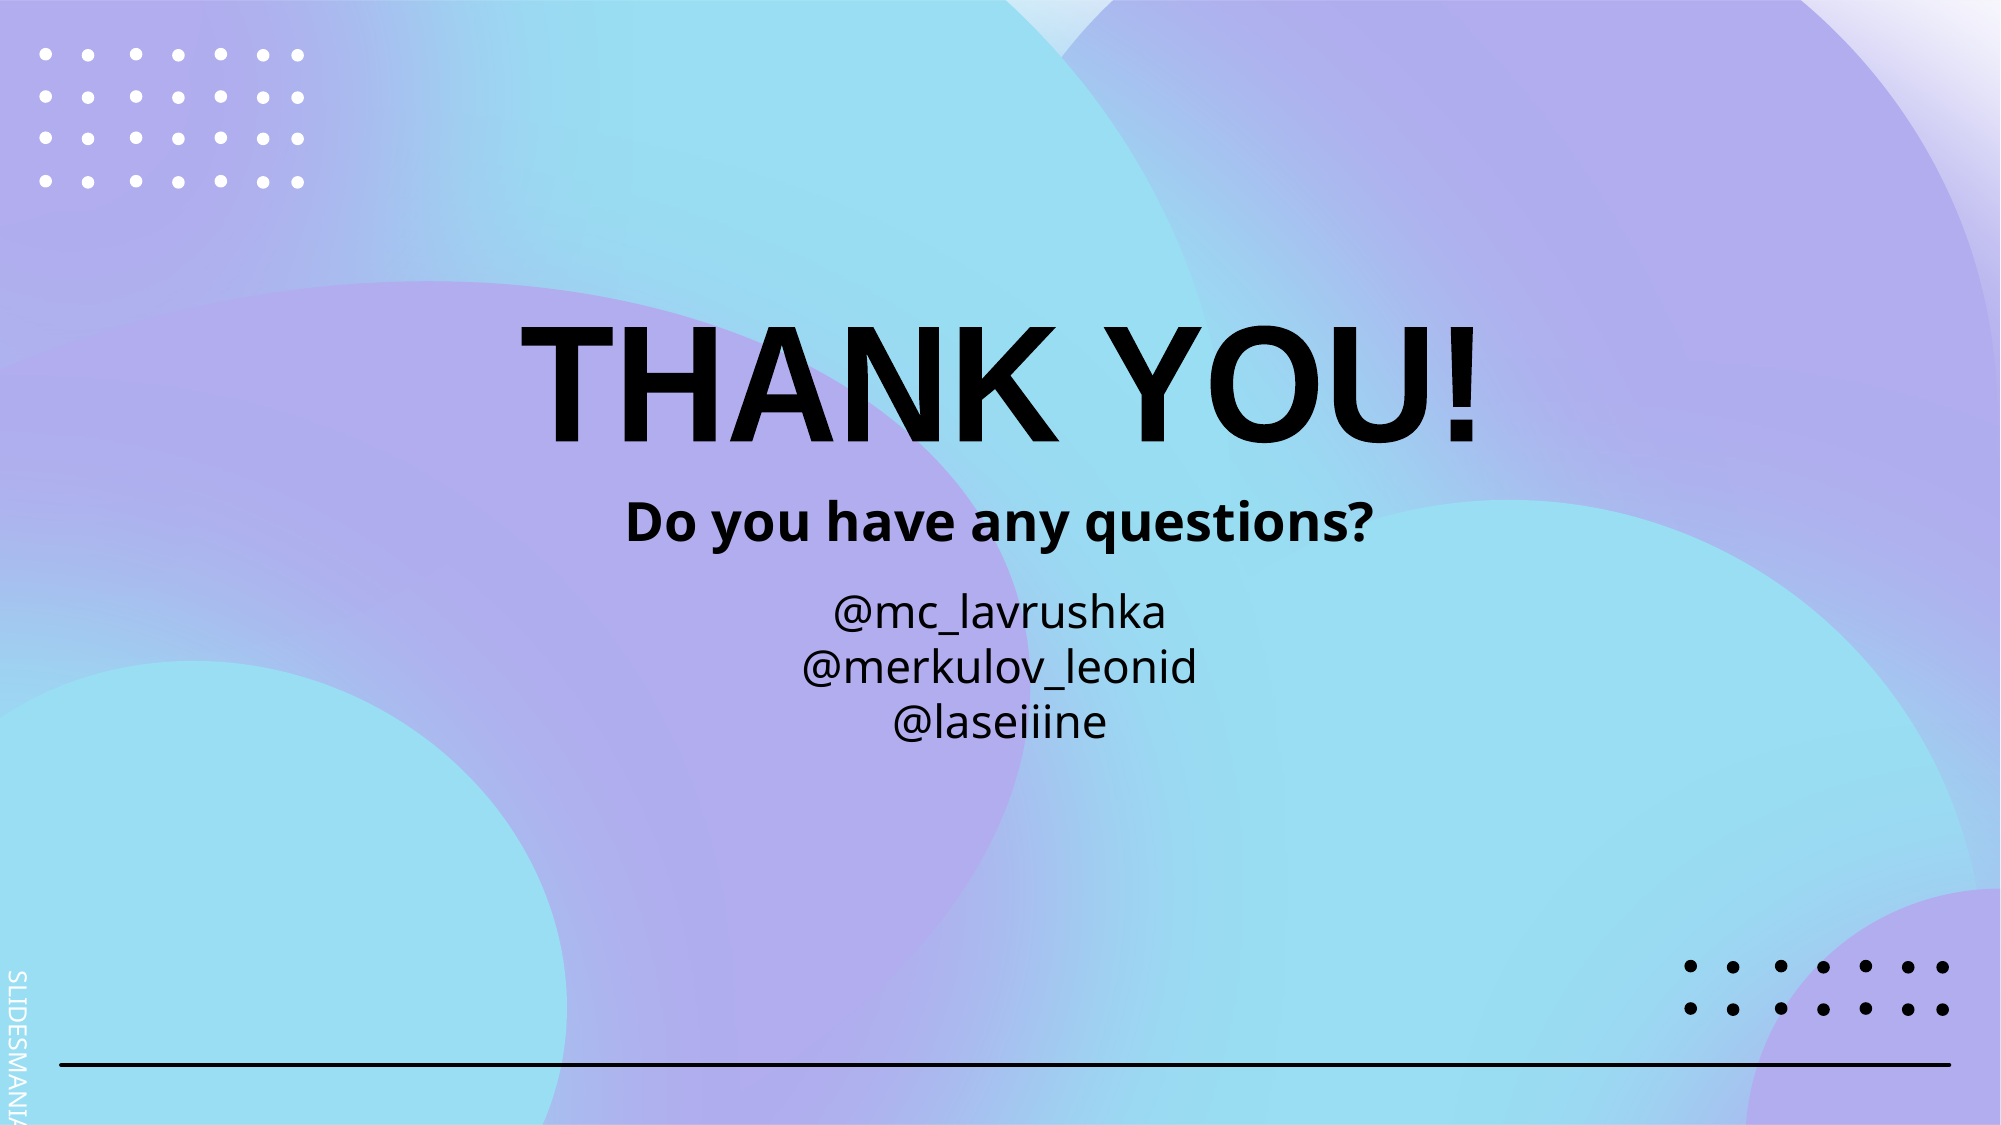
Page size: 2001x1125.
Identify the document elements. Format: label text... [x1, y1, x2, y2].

subtitle Do you have any questions? [245, 458, 1755, 562]
list @mc_lavrushka @merkulov_leonid @laseiiine [245, 562, 1755, 783]
